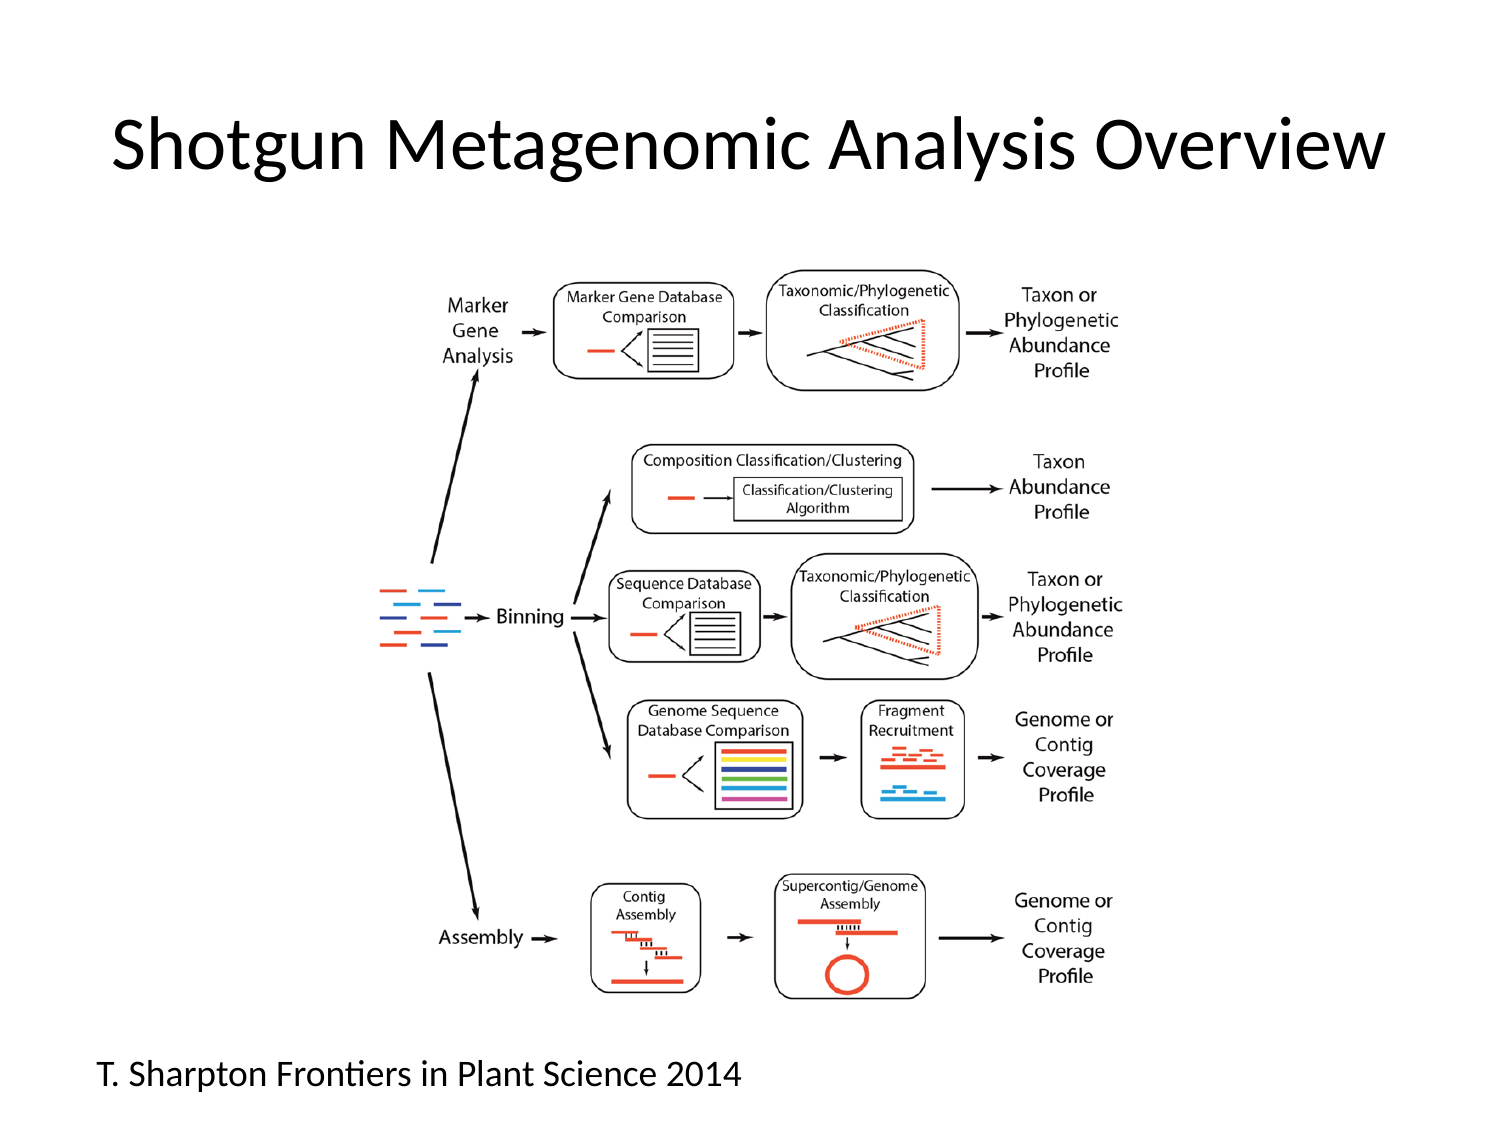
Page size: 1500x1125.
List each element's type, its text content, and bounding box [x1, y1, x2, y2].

title Shotgun Metagenomic Analysis Overview [75, 45, 1425, 233]
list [74, 262, 1426, 1006]
text_box T. Sharpton Frontiers in Plant Science 2014 [81, 1041, 758, 1102]
